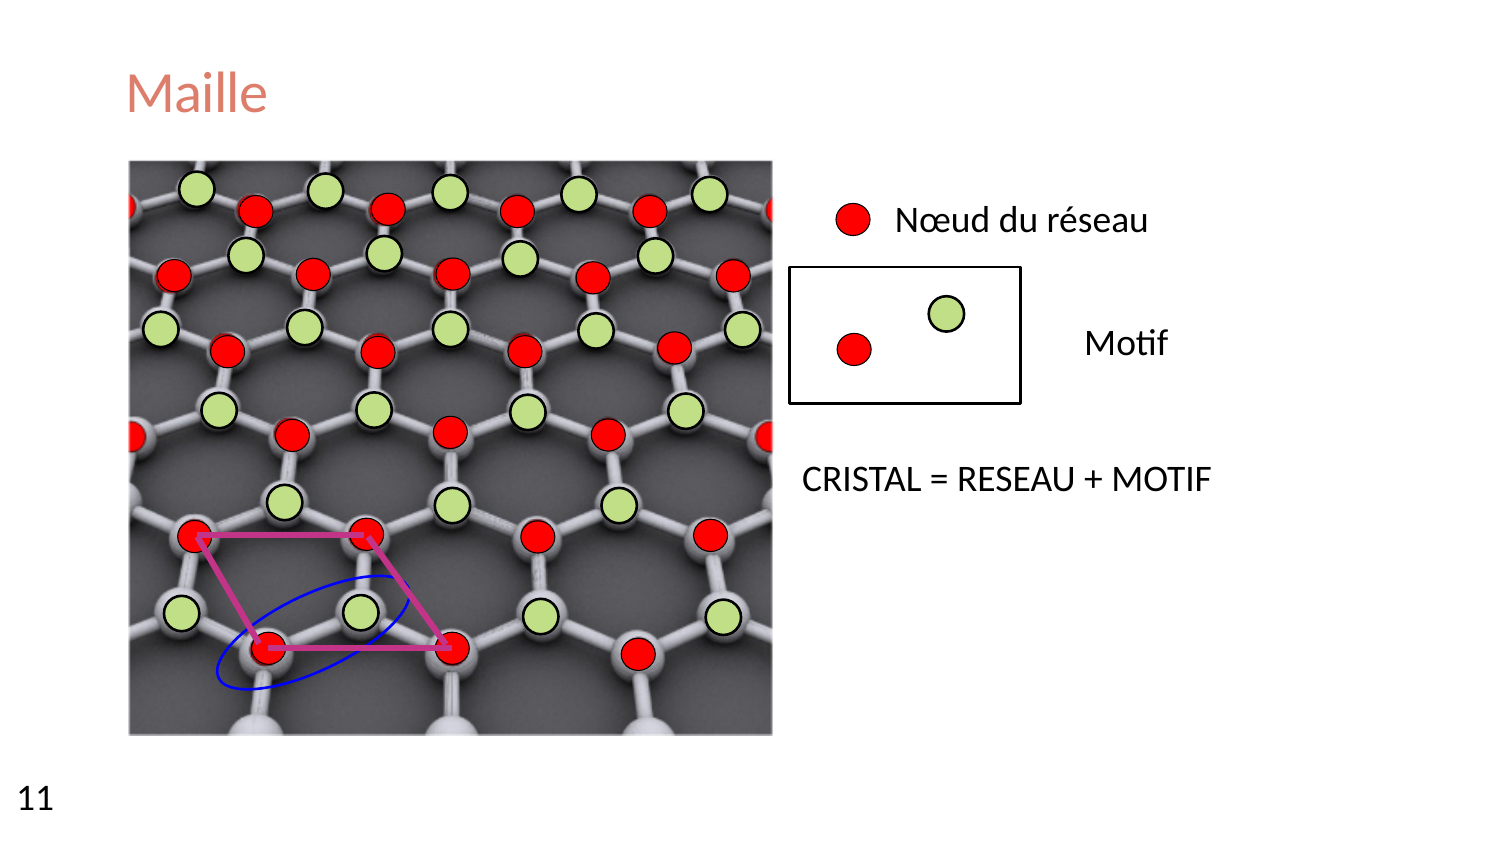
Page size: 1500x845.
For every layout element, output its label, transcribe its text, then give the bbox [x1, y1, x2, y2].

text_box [196, 535, 260, 644]
title Maille [110, 23, 1368, 133]
text_box CRISTAL = RESEAU + MOTIF [789, 446, 1228, 507]
text_box Motif [1069, 310, 1184, 371]
text_box [834, 202, 872, 237]
picture [127, 157, 781, 737]
text_box Nœud du réseau [880, 187, 1165, 248]
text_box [367, 536, 447, 645]
text_box [789, 266, 1022, 405]
